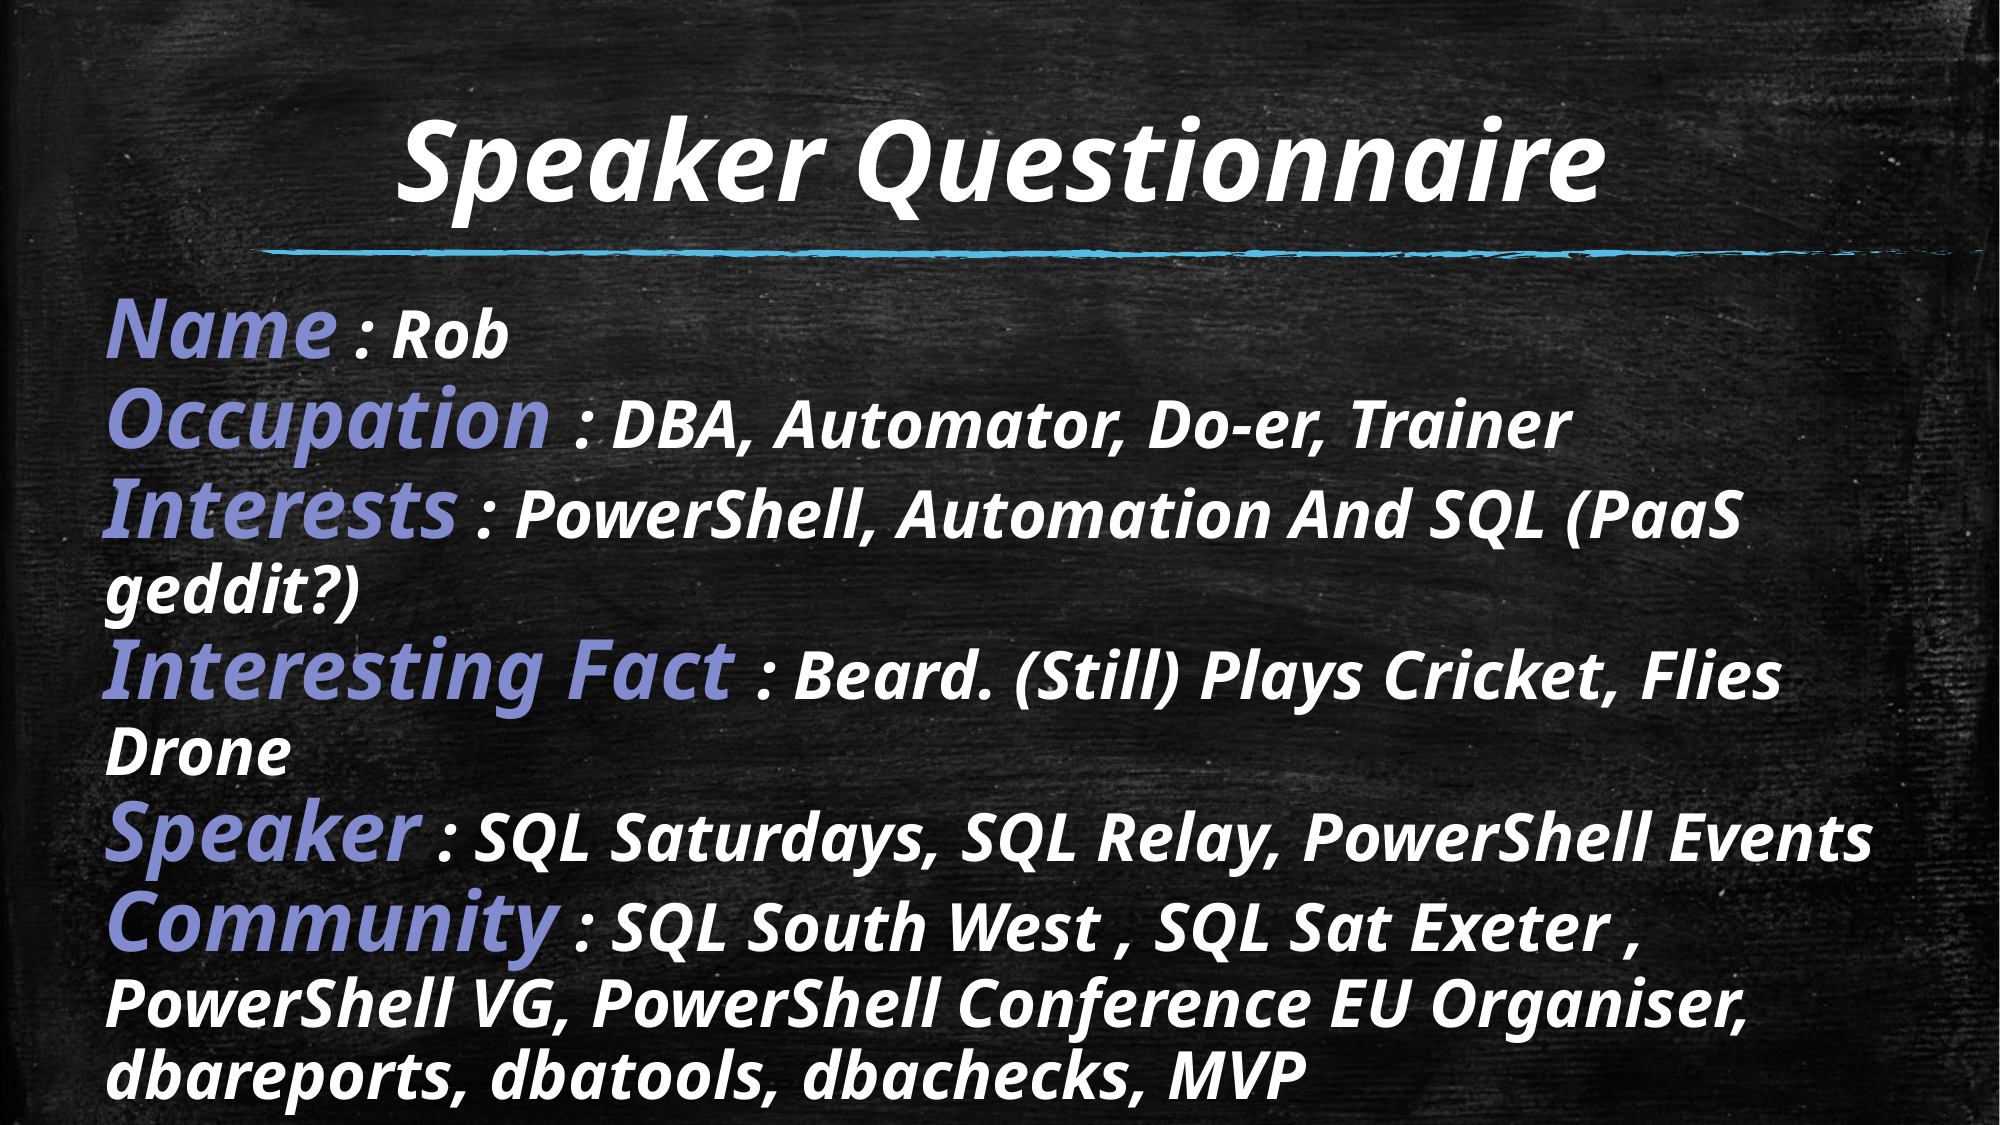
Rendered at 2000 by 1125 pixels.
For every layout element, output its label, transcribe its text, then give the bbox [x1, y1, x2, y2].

text_box Name : Rob Occupation : DBA, Automator, Do-er, Trainer Interests : PowerShell, Automation And SQL (PaaS geddit?) Interesting Fact : Beard. (Still) Plays Cricket, Flies Drone Speaker : SQL Saturdays, SQL Relay, PowerShell Events Community : SQL South West , SQL Sat Exeter , PowerShell VG, PowerShell Conference EU Organiser, dbareports, dbatools, dbachecks, MVP [90, 278, 1992, 1121]
title Speaker Questionnaire [208, 66, 1797, 234]
